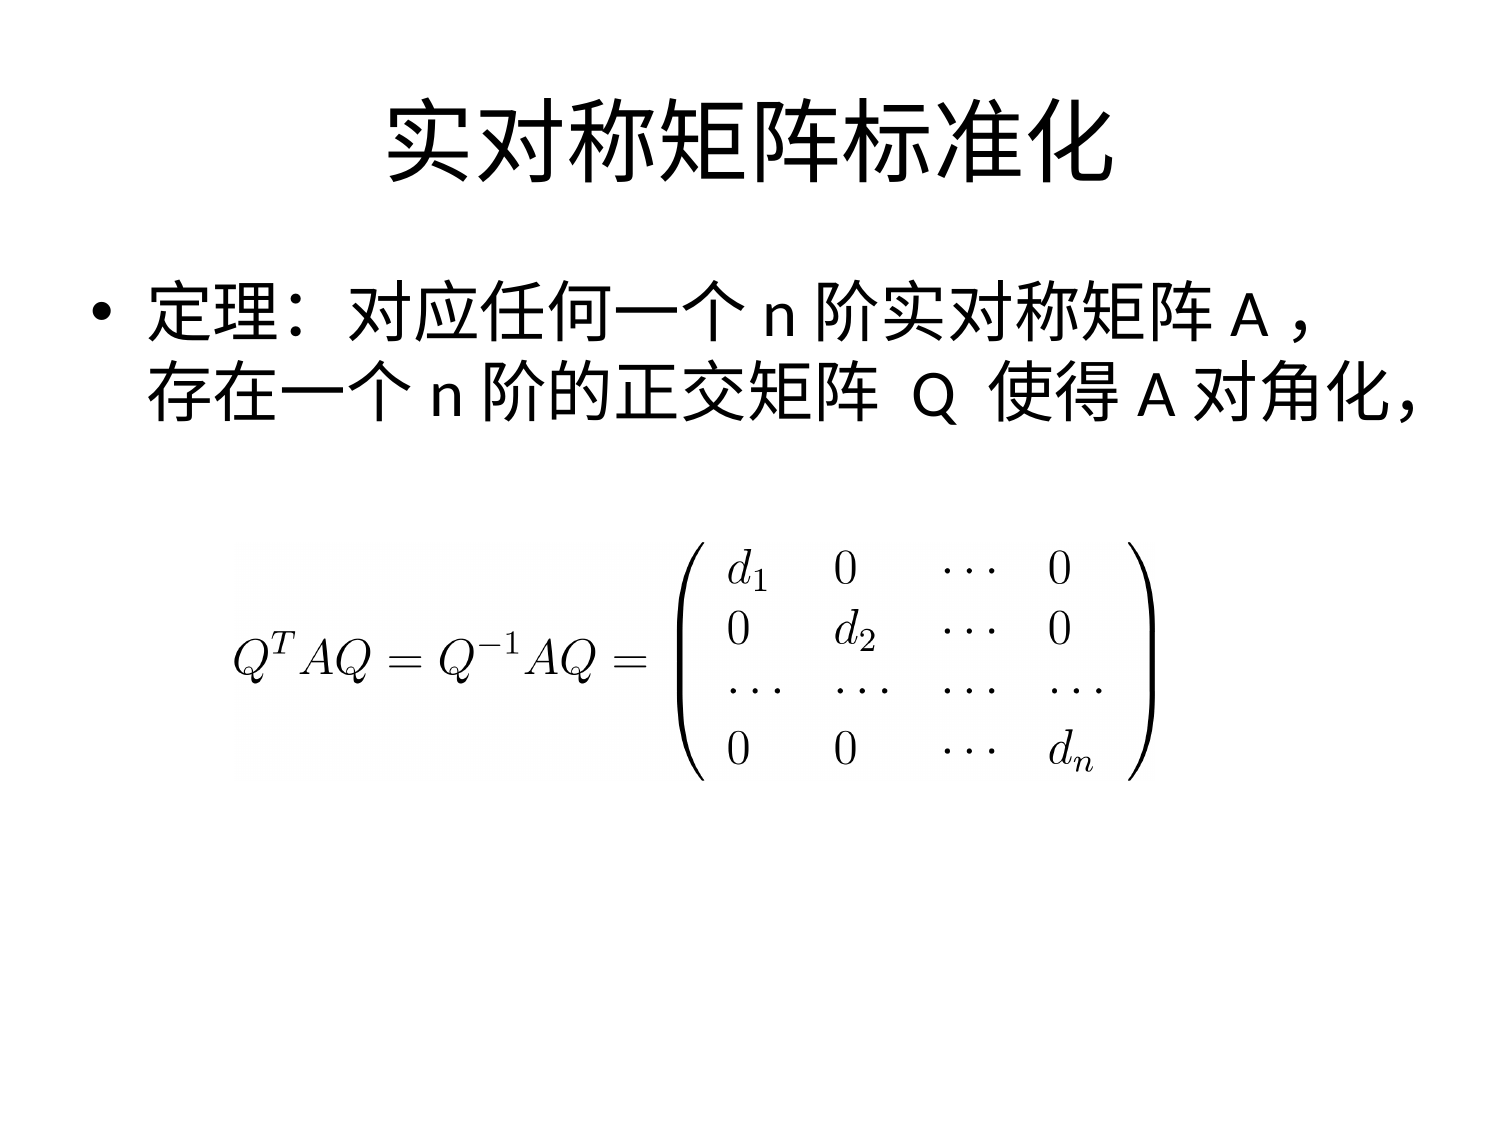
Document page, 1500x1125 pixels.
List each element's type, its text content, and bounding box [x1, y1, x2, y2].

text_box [231, 538, 1157, 786]
list 定理：对应任何一个n阶实对称矩阵A，存在一个n阶的正交矩阵 Q 使得A对角化， [75, 262, 1425, 1005]
title 实对称矩阵标准化 [75, 45, 1425, 233]
